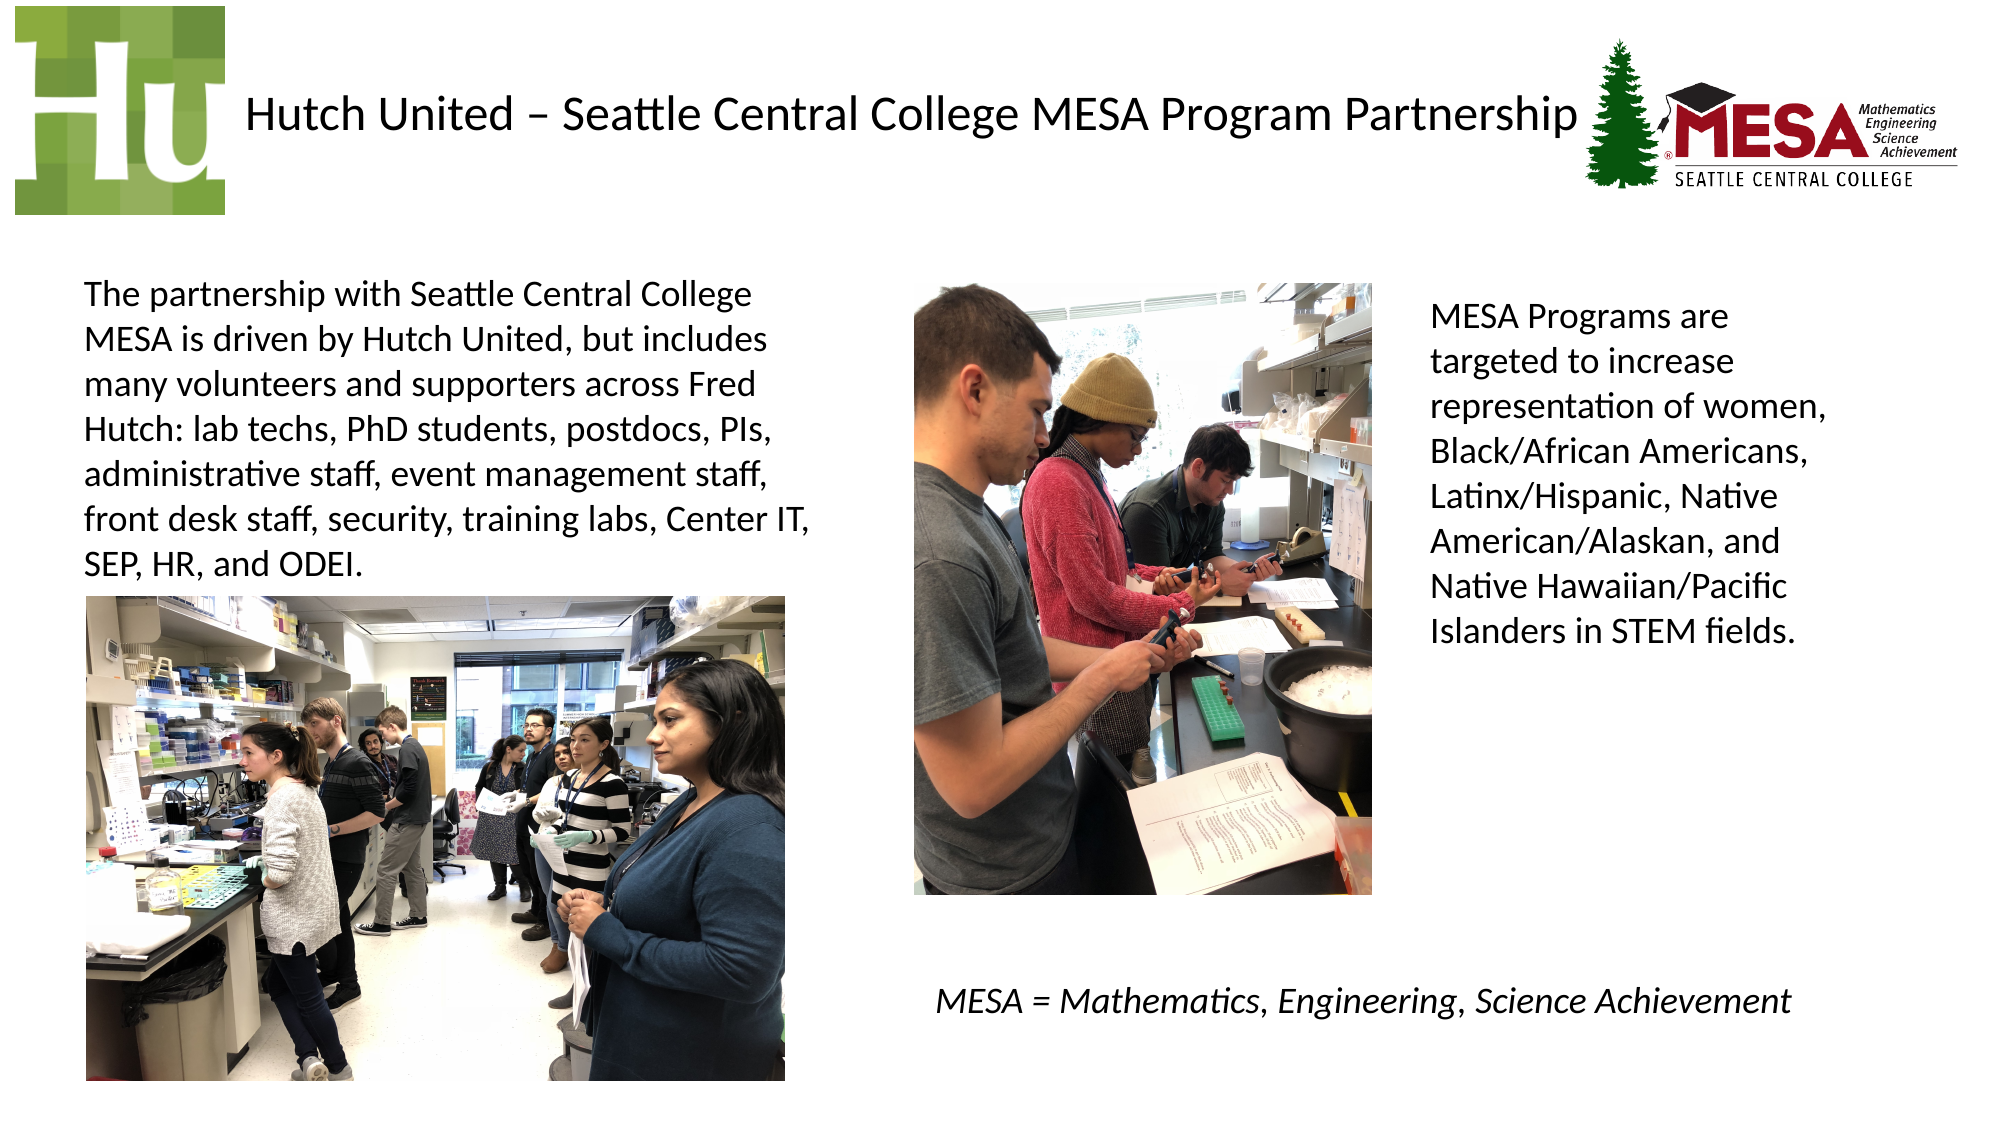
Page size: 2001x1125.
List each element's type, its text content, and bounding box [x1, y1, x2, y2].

text_box The partnership with Seattle Central College MESA is driven by Hutch United, but includes many volunteers and supporters across Fred Hutch: lab techs, PhD students, postdocs, PIs, administrative staff, event management staff, front desk staff, security, training labs, Center IT, SEP, HR, and ODEI. [69, 261, 857, 592]
picture [15, 6, 225, 215]
picture [914, 283, 1372, 895]
picture [86, 596, 785, 1081]
text_box MESA Programs are targeted to increase representation of women, Black/African Americans, Latinx/Hispanic, Native American/Alaskan, and Native Hawaiian/Pacific Islanders in STEM fields. [1415, 283, 1873, 659]
text_box Hutch United – Seattle Central College MESA Program Partnership [230, 72, 1585, 148]
text_box MESA = Mathematics, Engineering, Science Achievement [920, 968, 1808, 1029]
picture [1585, 38, 1995, 210]
